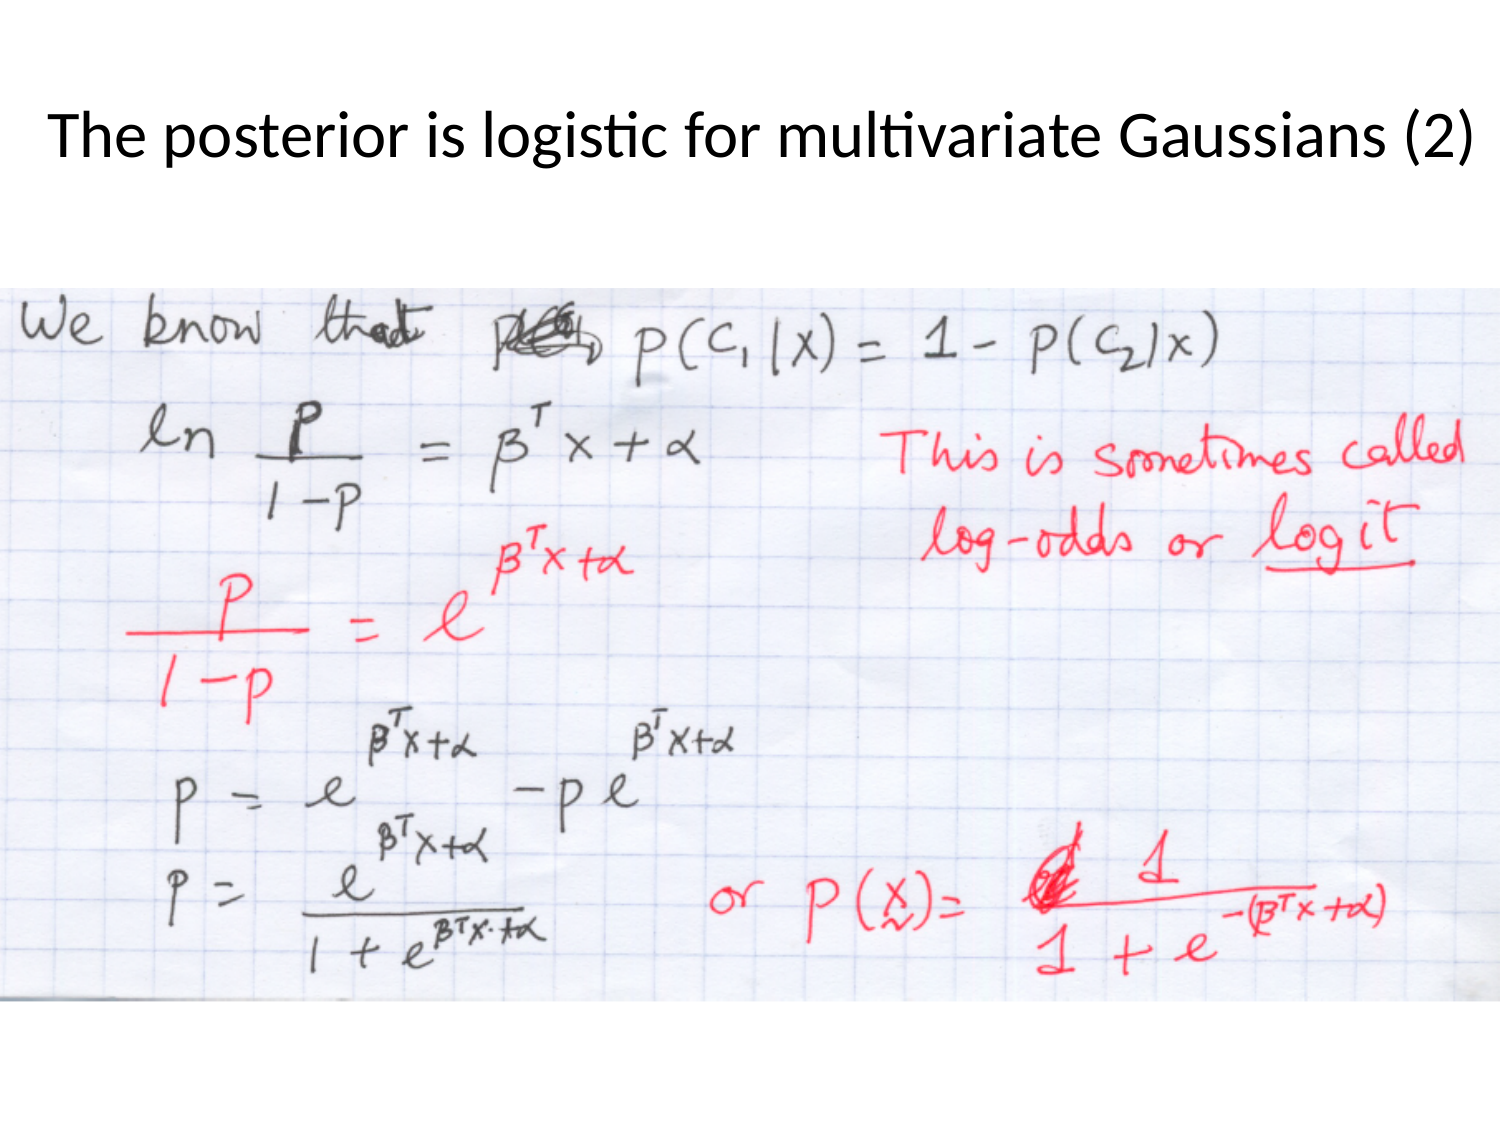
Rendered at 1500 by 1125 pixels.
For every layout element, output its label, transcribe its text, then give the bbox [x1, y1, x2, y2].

title The posterior is logistic for multivariate Gaussians (2) [24, 37, 1500, 225]
picture [0, 287, 1500, 1006]
